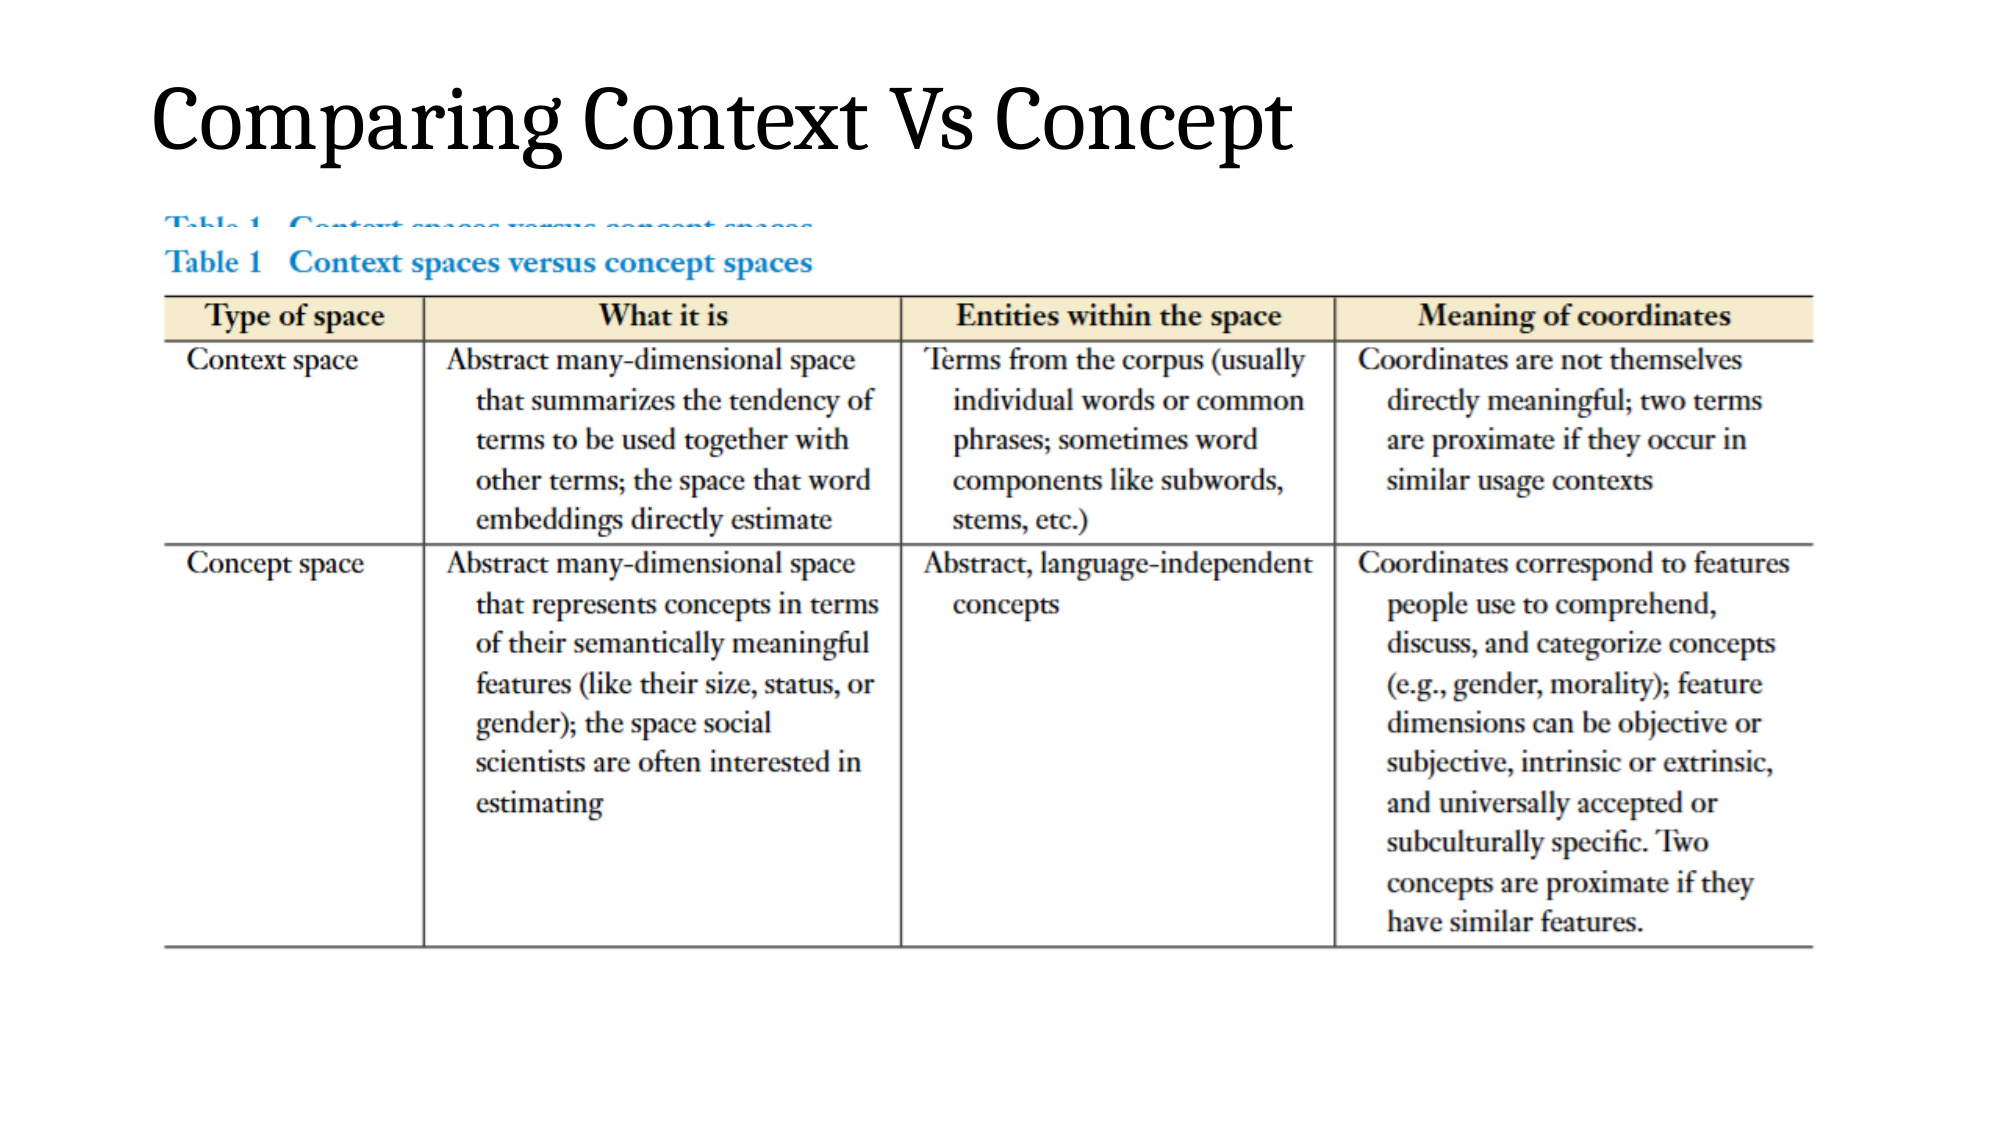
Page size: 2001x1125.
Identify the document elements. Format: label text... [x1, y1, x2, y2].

picture [136, 193, 1864, 966]
title Comparing Context Vs Concept [137, 11, 1863, 193]
